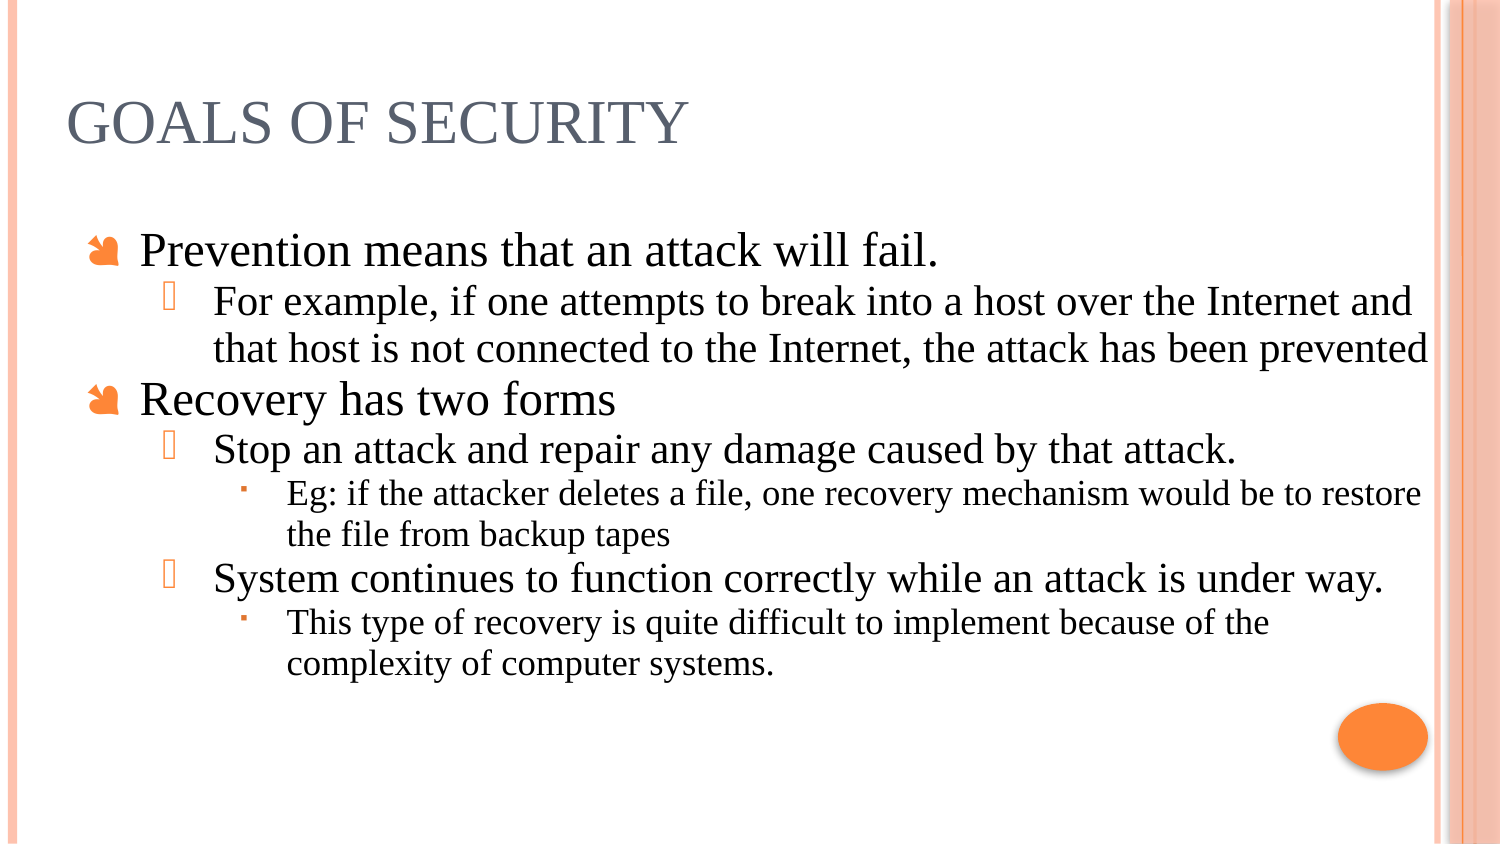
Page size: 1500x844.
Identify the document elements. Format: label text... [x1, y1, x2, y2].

list Prevention means that an attack will fail. For example, if one attempts to break into a host over the Internet and that host is not connected to the Internet, the attack has been prevented Recovery has two forms Stop an attack and repair any damage caused by that attack. Eg: if the attacker deletes a file, one recovery mechanism would be to restore the file from backup tapes System continues to function correctly while an attack is under way. This type of recovery is quite difficult to implement because of the complexity of computer systems. [51, 207, 1449, 750]
title Goals of Security [51, 72, 1449, 189]
